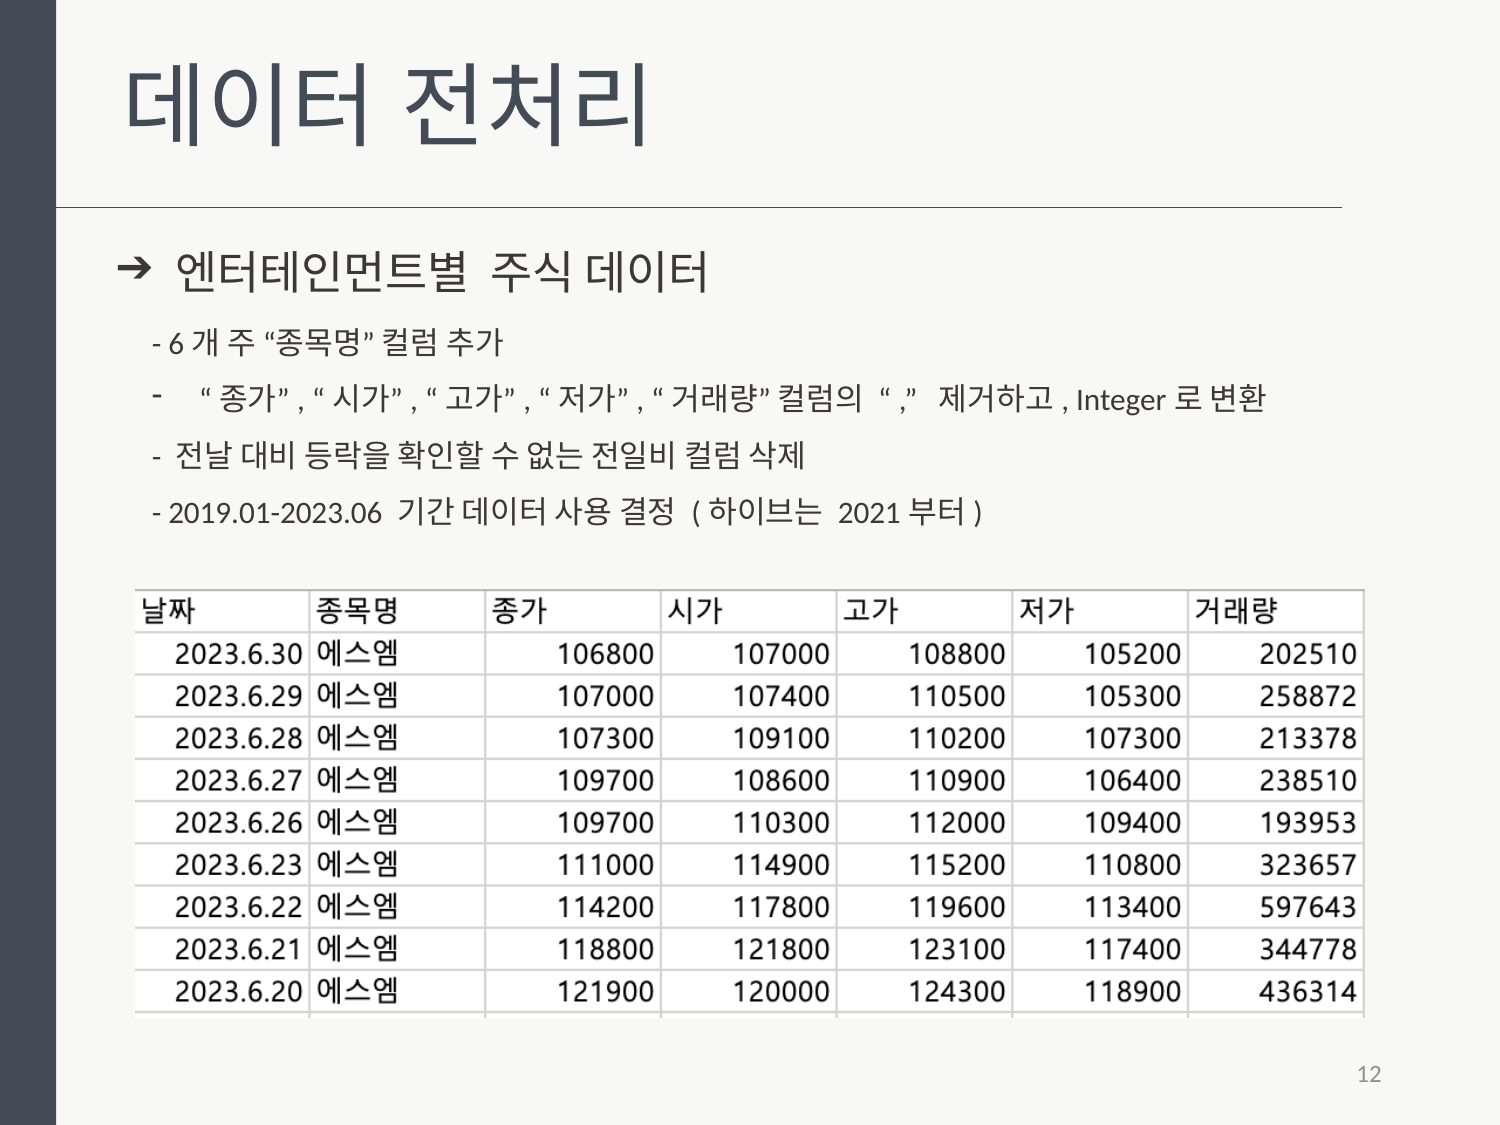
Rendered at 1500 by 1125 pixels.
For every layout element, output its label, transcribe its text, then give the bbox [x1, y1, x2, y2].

slide_number 12 [1059, 1042, 1397, 1103]
text_box - 6개 주 “종목명” 컬럼 추가 “종가”, “시가”, “고가”, “저가”, “거래량” 컬럼의 “,” 제거하고, Integer로 변환 - 전날 대비 등락을 확인할 수 없는 전일비 컬럼 삭제 - 2019.01-2023.06 기간 데이터 사용 결정 (하이브는 2021부터) [136, 289, 1452, 536]
text_box [0, 0, 57, 1125]
text_box 데이터 전처리 [108, 40, 671, 166]
text_box 엔터테인먼트별 주식 데이터 [85, 220, 797, 322]
picture [135, 589, 1365, 1018]
